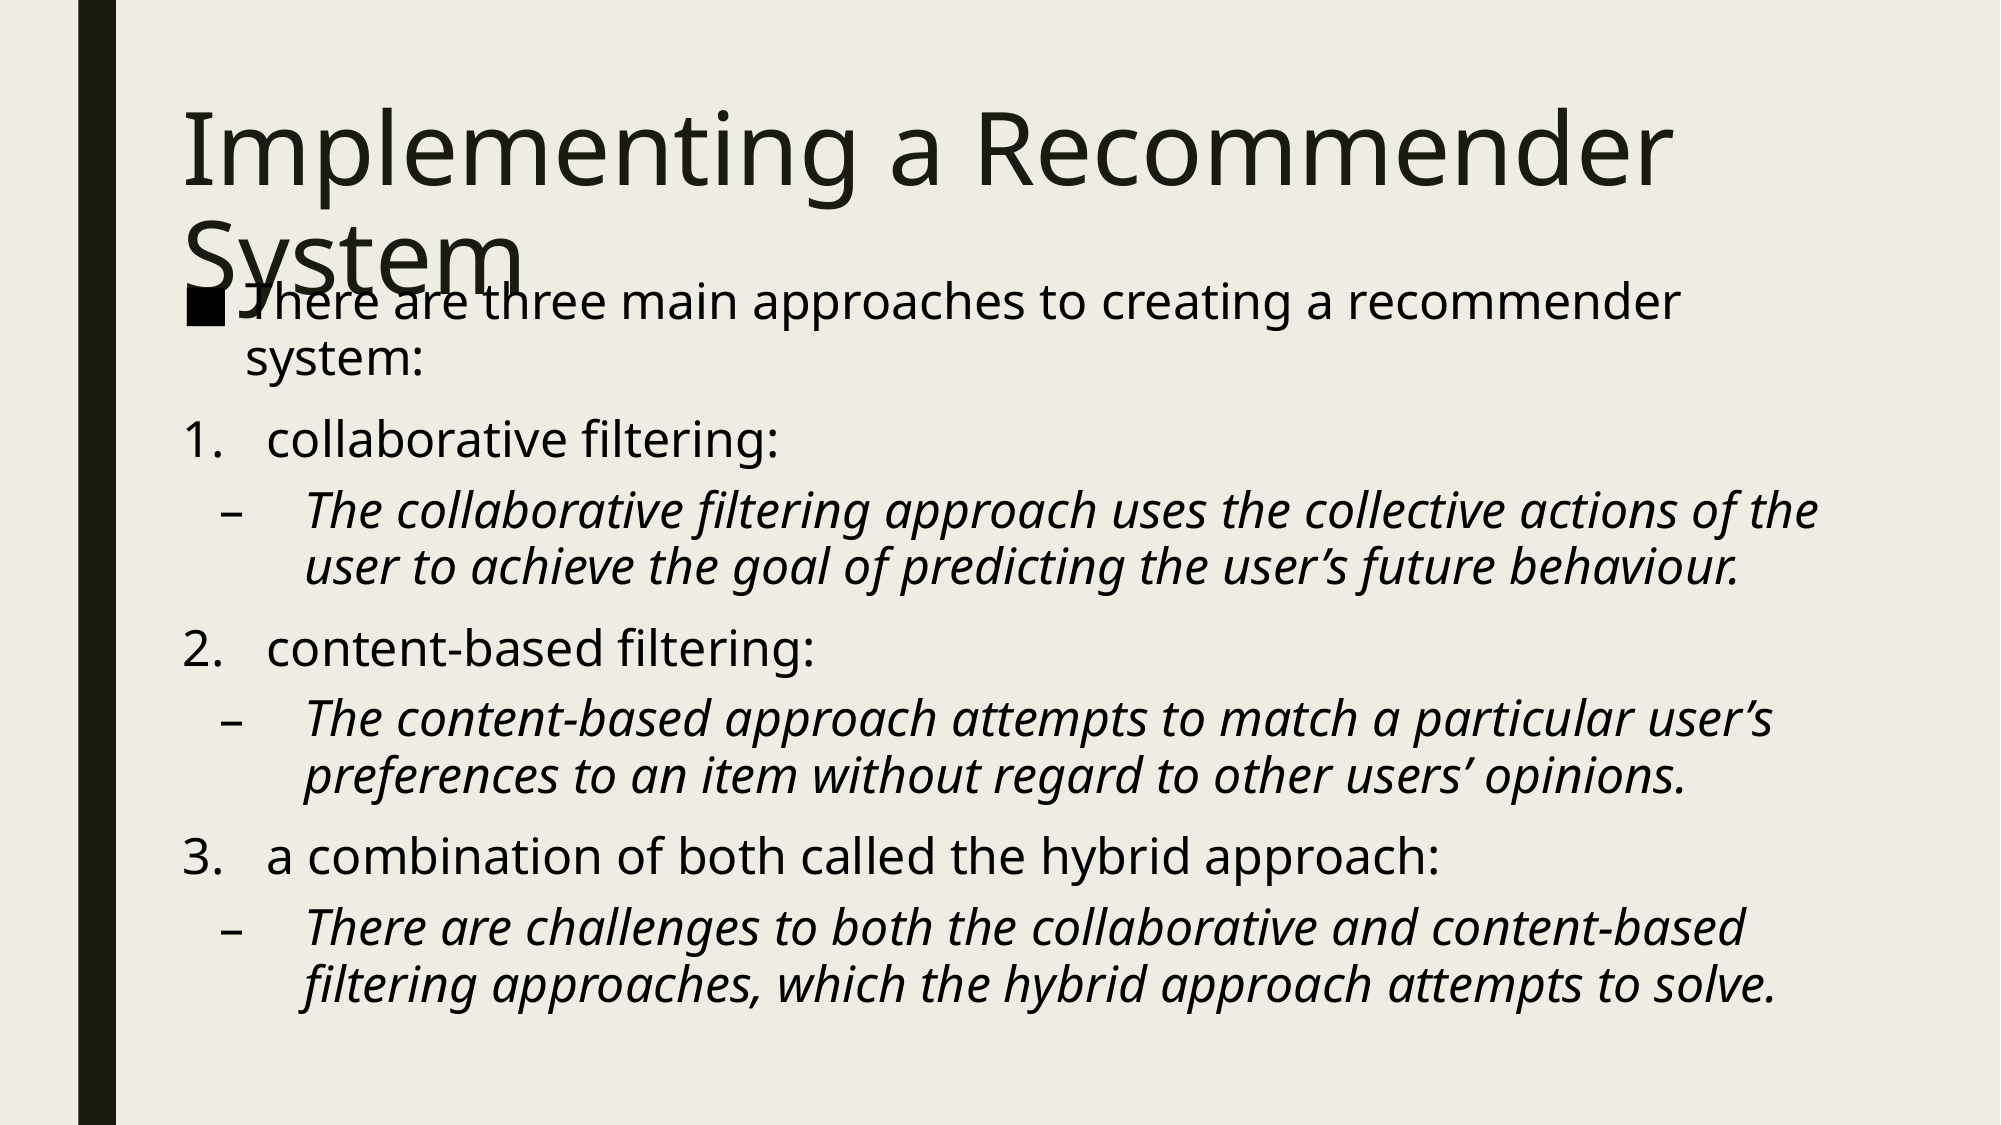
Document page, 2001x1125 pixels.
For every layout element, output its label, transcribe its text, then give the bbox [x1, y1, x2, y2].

list There are three main approaches to creating a recommender system: collaborative filtering: The collaborative filtering approach uses the collective actions of the user to achieve the goal of predicting the user’s future behaviour. content-based filtering: The content-based approach attempts to match a particular user’s preferences to an item without regard to other users’ opinions. a combination of both called the hybrid approach: There are challenges to both the collaborative and content-based filtering approaches, which the hybrid approach attempts to solve. [167, 266, 1863, 1067]
title Implementing a Recommender System [167, 91, 1952, 324]
